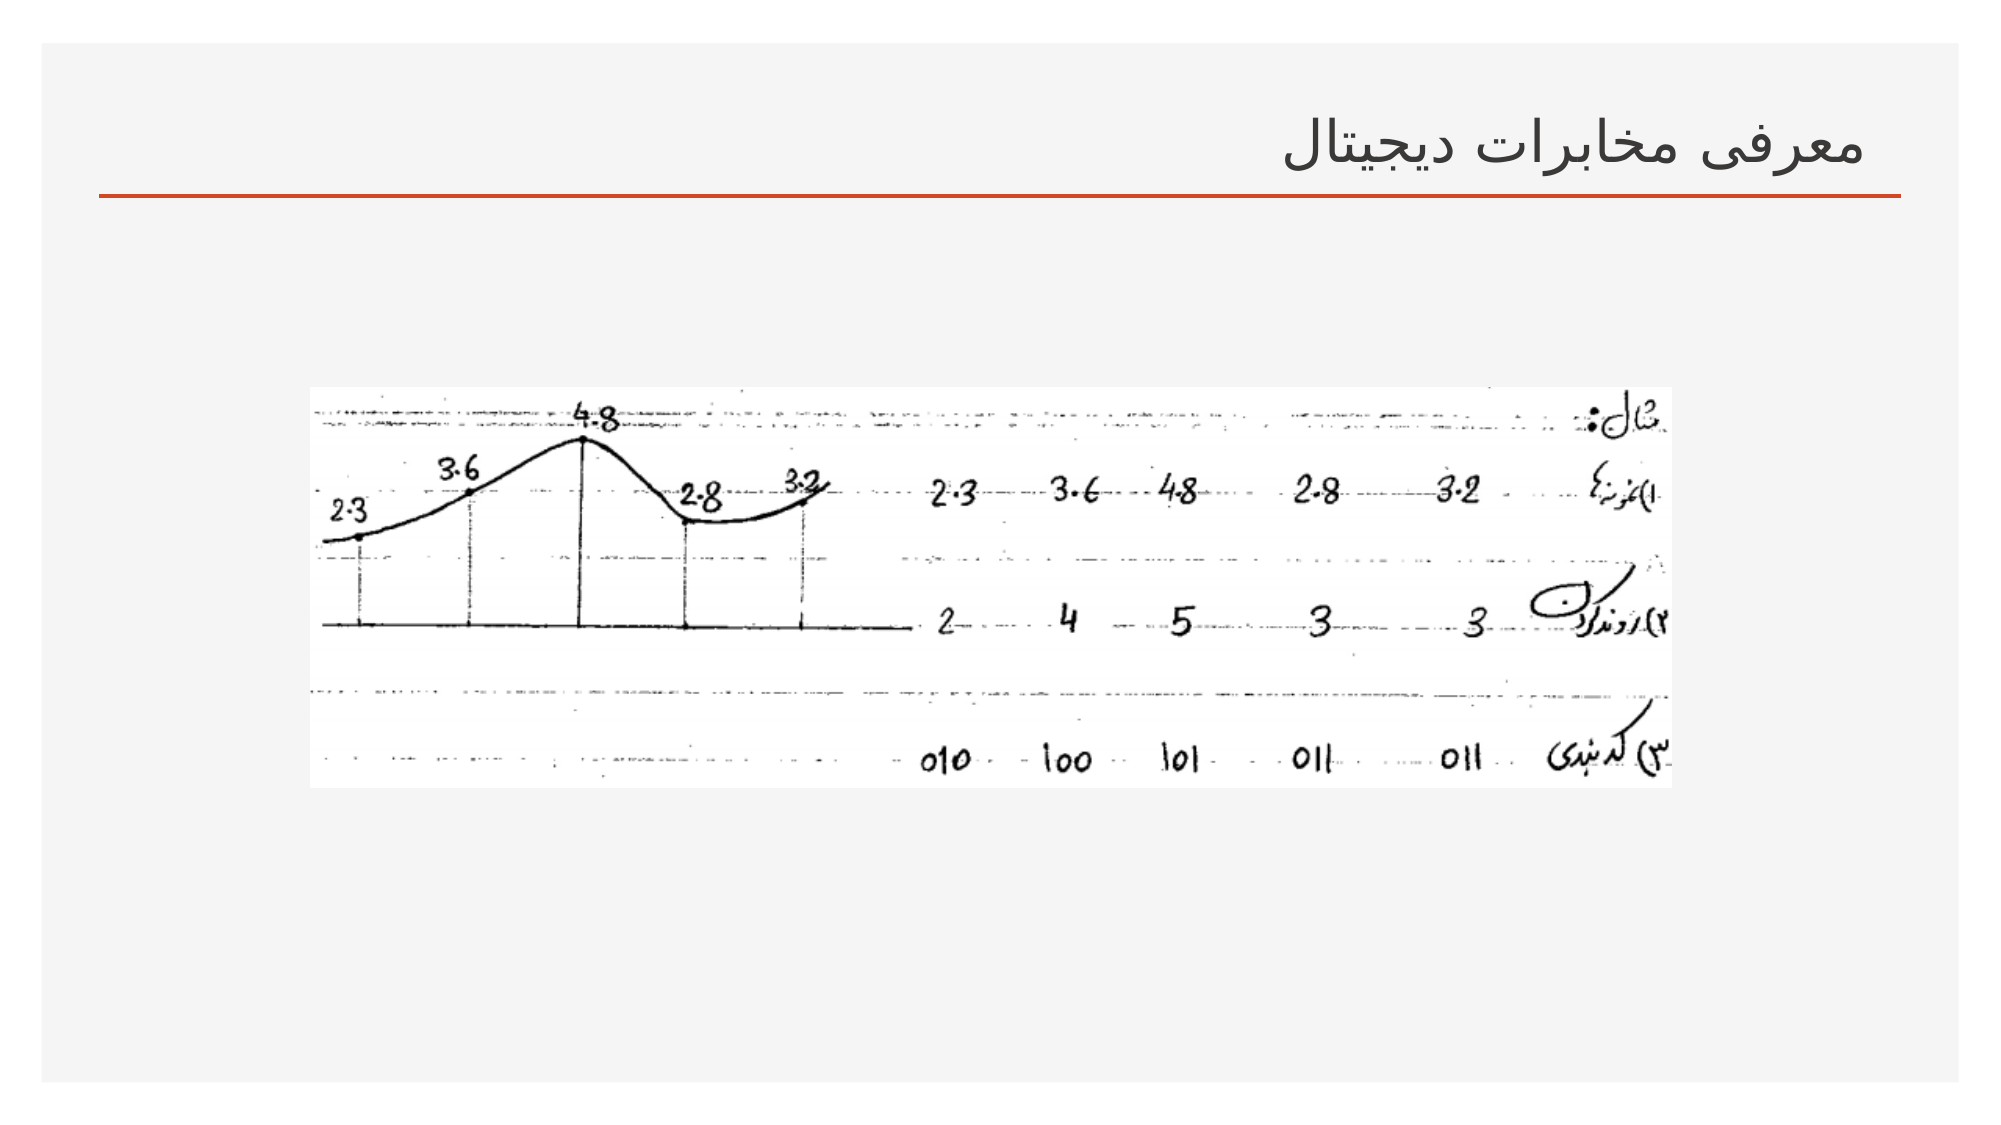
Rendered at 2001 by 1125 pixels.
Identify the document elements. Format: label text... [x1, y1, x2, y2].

title معرفی مخابرات دیجیتال [754, 77, 1883, 182]
picture [310, 387, 1672, 788]
